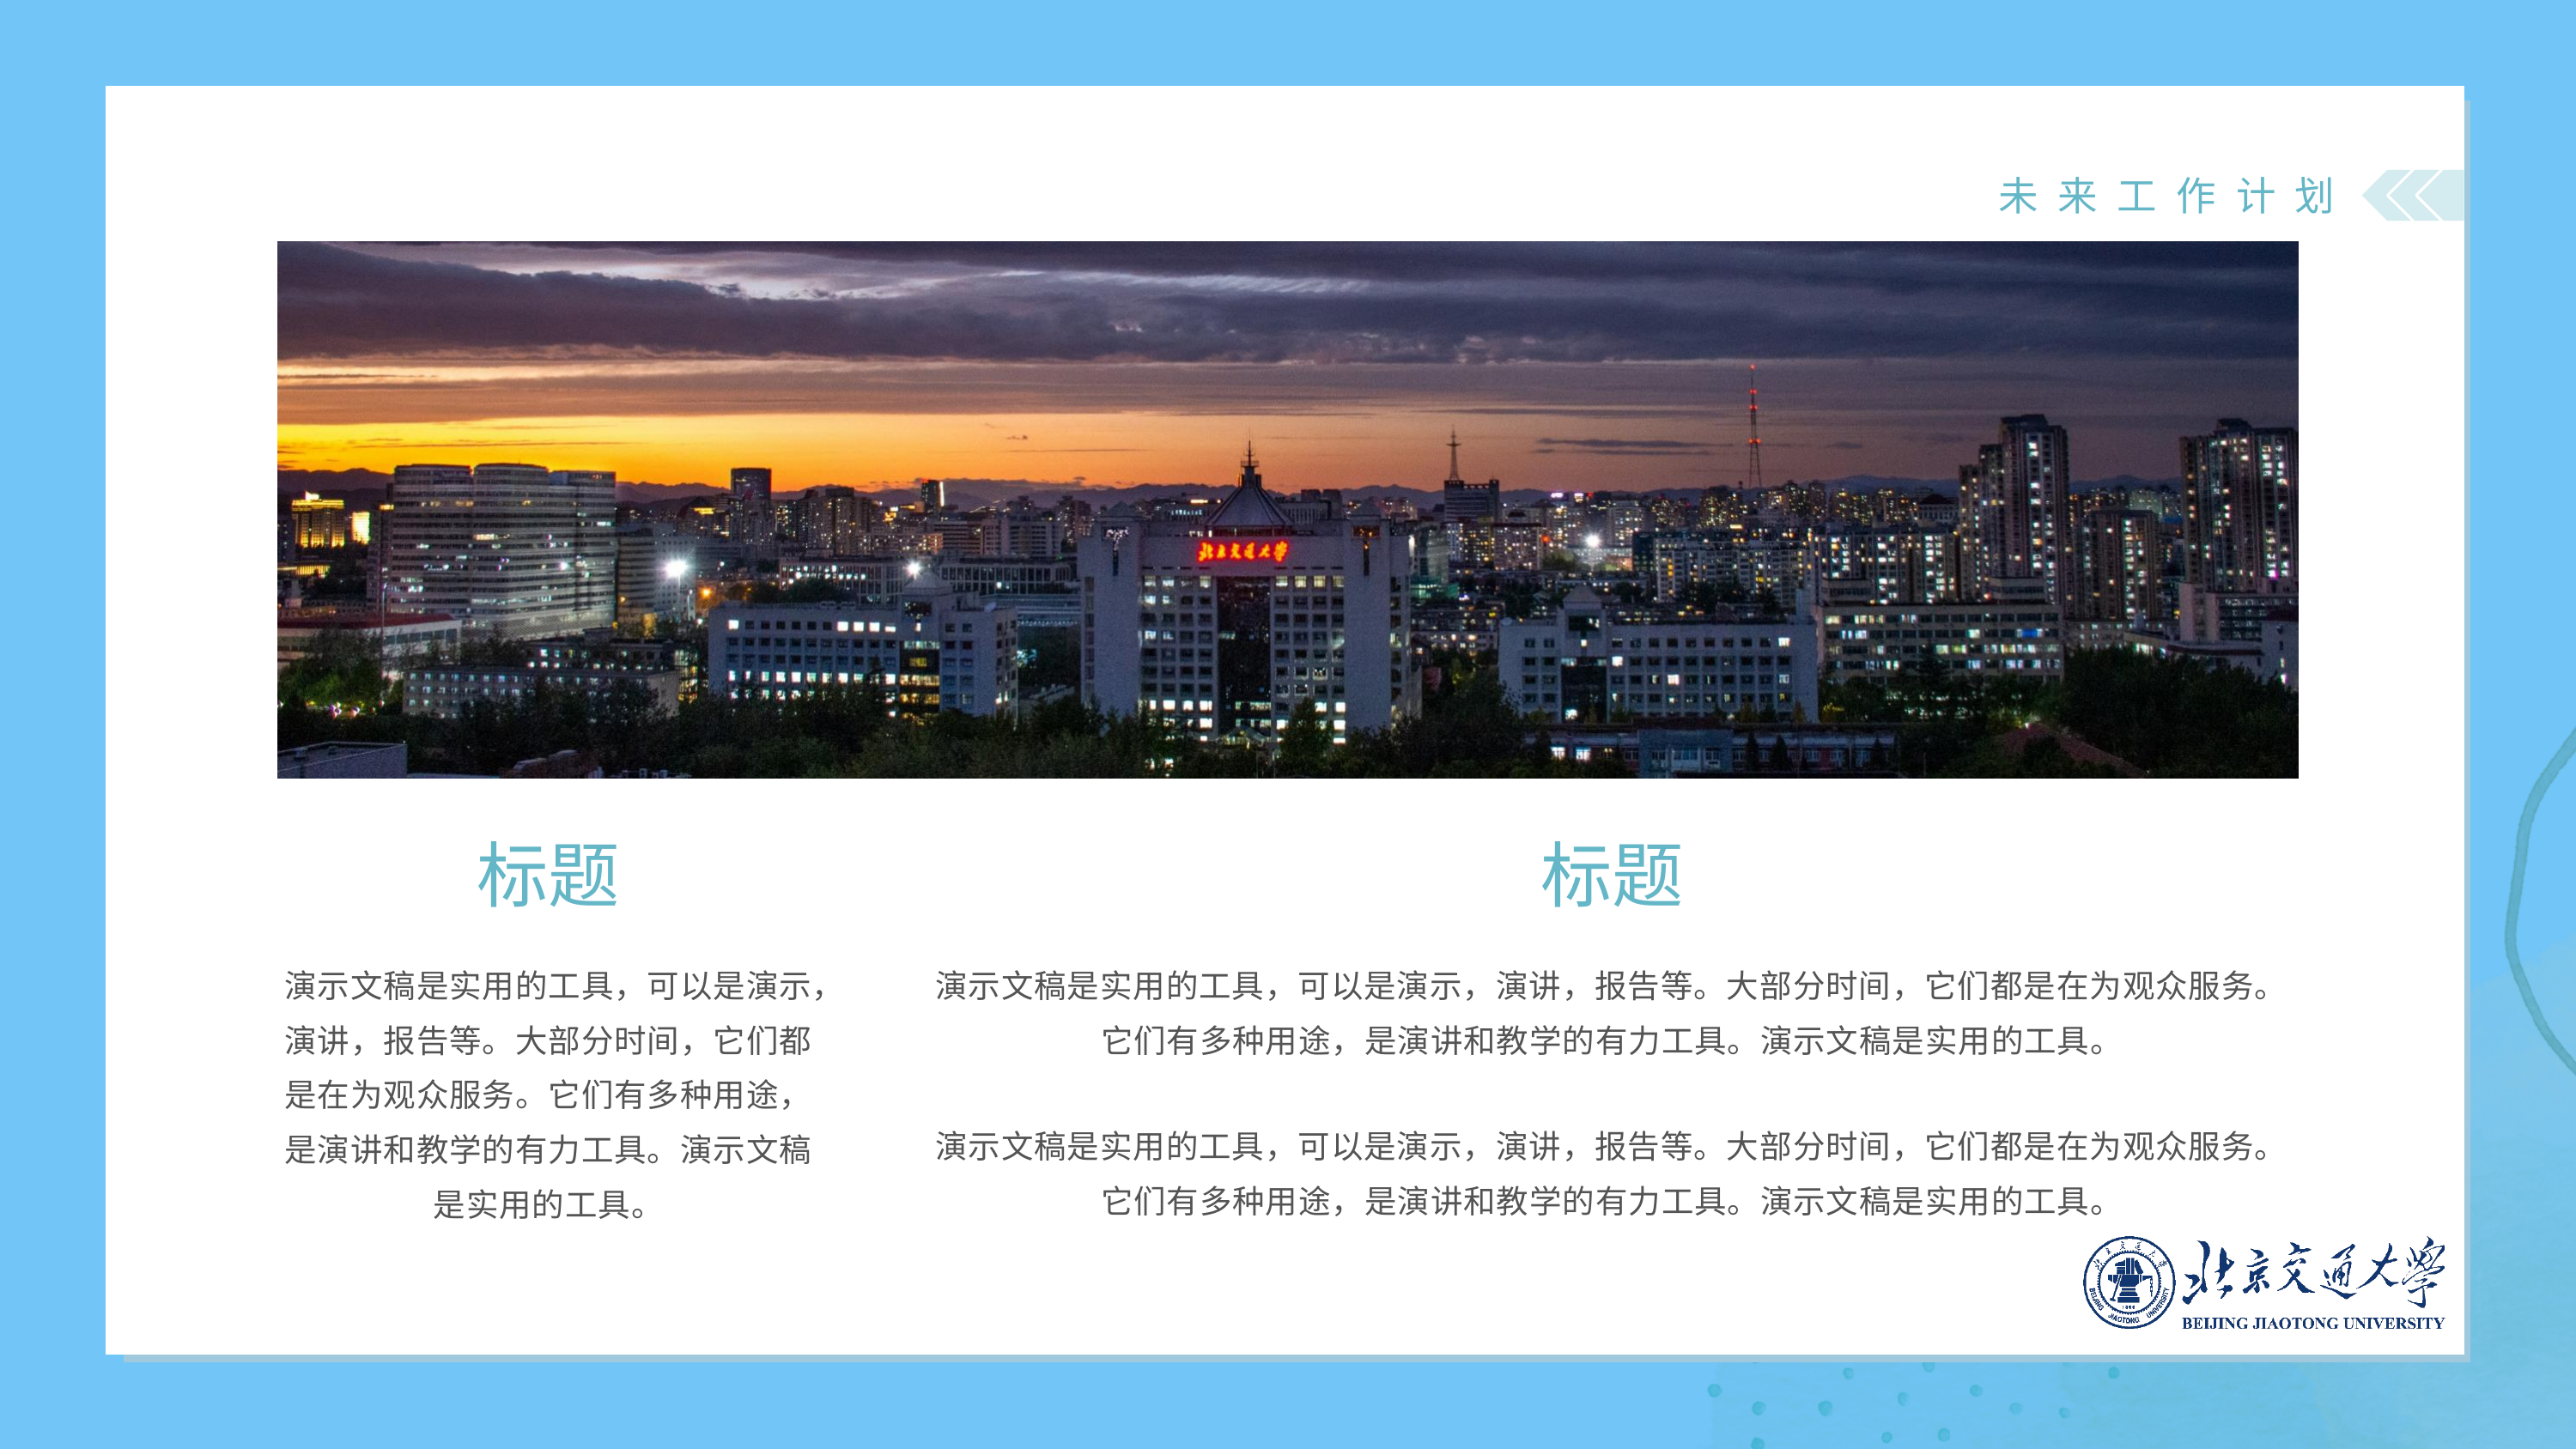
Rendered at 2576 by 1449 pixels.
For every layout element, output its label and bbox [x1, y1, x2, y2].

text_box [1998, 166, 2464, 225]
text_box [105, 85, 2471, 1363]
picture [1666, 821, 2576, 1449]
picture [277, 241, 2299, 779]
